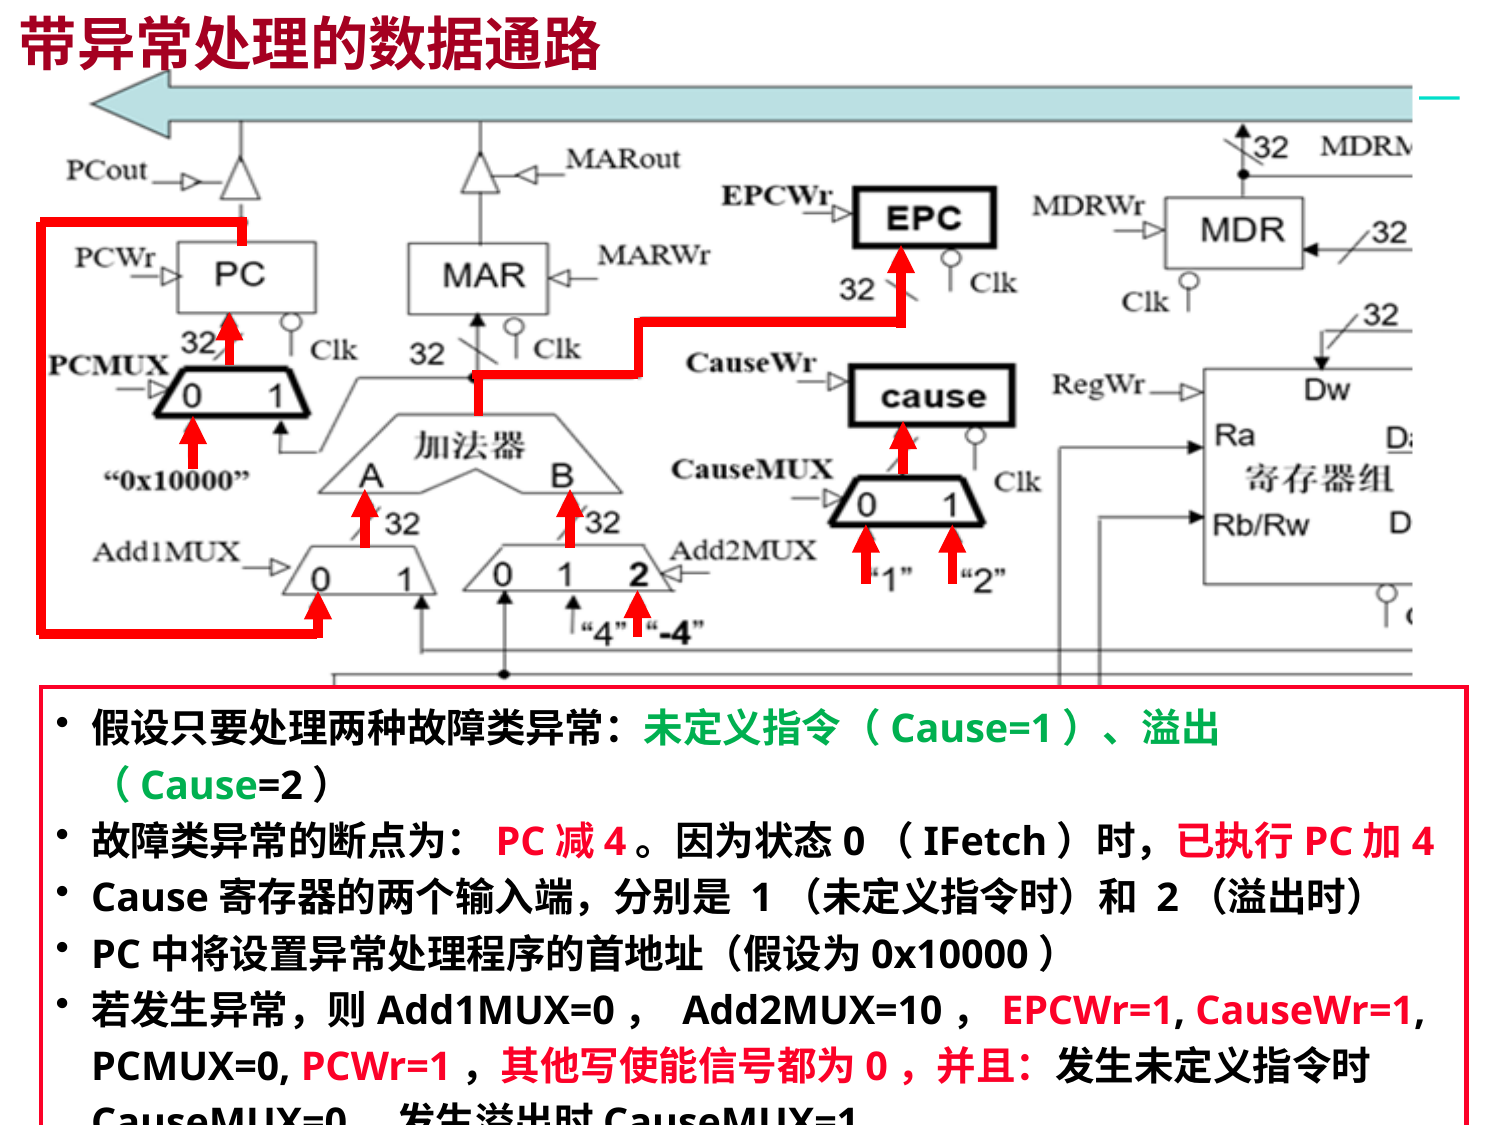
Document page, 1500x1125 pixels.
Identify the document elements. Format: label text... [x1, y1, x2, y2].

title 带异常处理的数据通路 [8, 12, 1239, 83]
text_box 假设只要处理两种故障类异常：未定义指令（Cause=1）、溢出（Cause=2） 故障类异常的断点为：PC减4。因为状态0（IFetch）时，已执行PC加4 Cause寄存器的两个输入端，分别是 1（未定义指令时）和 2（溢出时） PC中将设置异常处理程序的首地址（假设为0x10000） 若发生异常，则Add1MUX=0， Add2MUX=10，EPCWr=1, CauseWr=1, PCMUX=0, PCWr=1，其他写使能信号都为0，并且：发生未定义指令时CauseMUX=0，发生溢出时CauseMUX=1。 [40, 687, 1467, 1125]
picture [39, 69, 1419, 1102]
